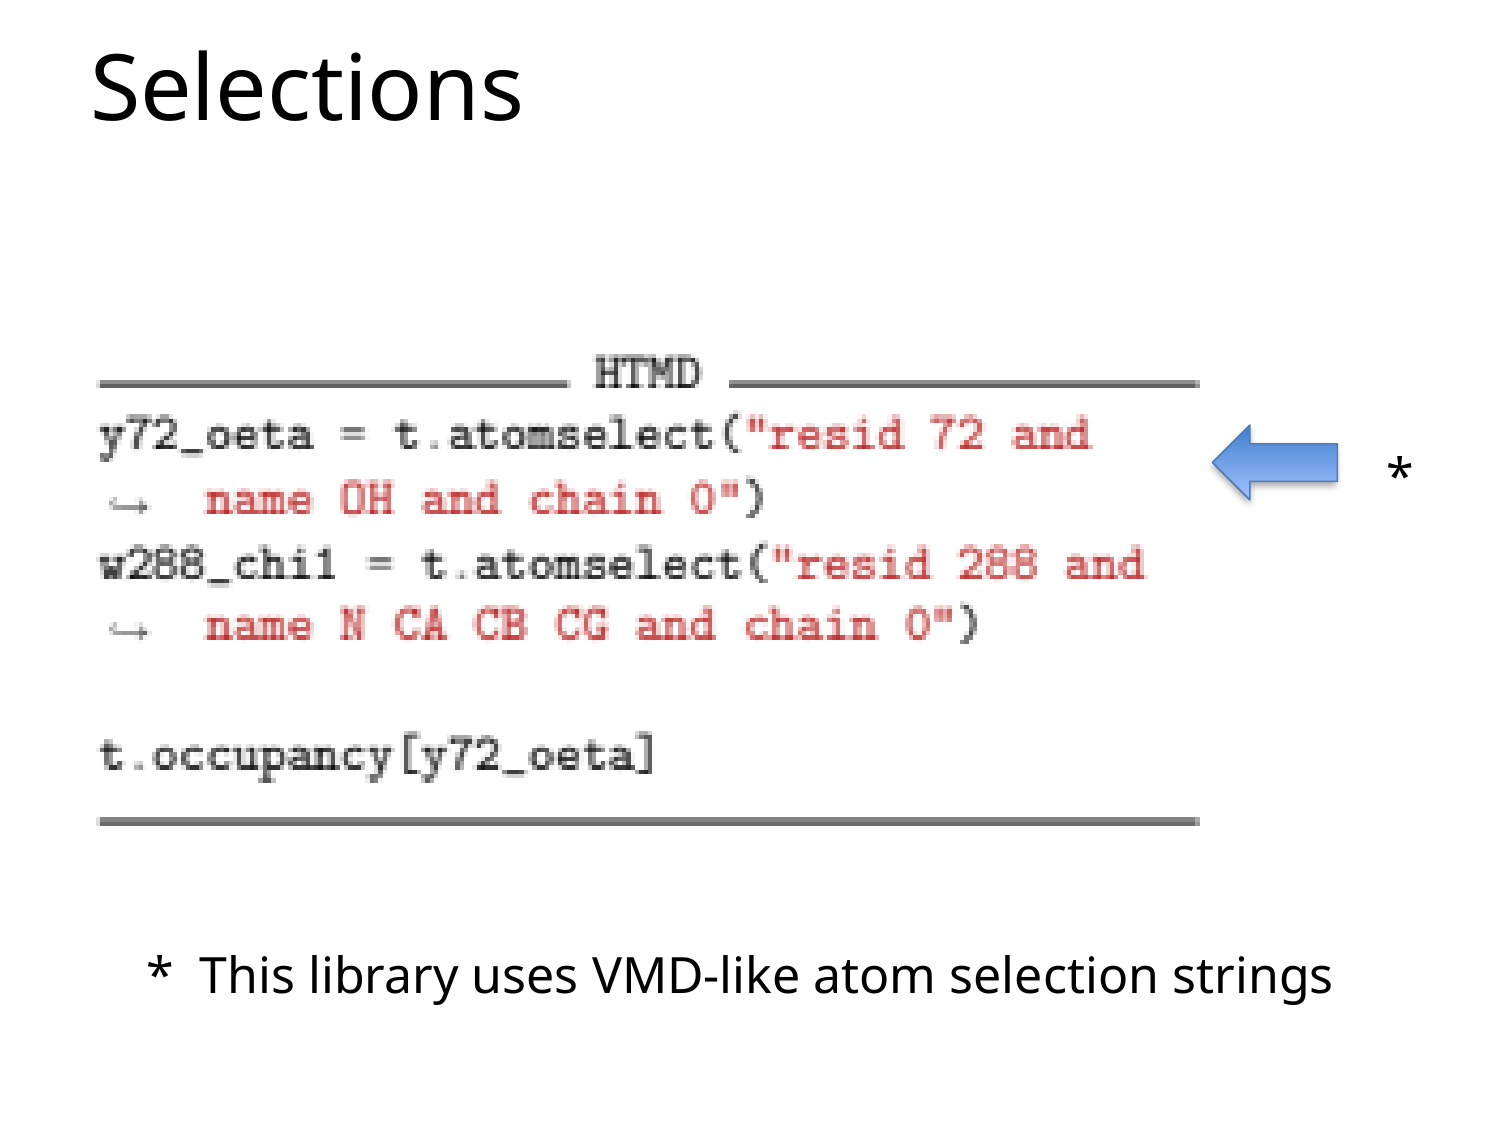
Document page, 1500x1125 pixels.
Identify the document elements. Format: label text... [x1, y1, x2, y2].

text_box * [1372, 437, 1430, 513]
text_box [1238, 424, 1339, 501]
title Selections [75, 12, 1425, 155]
text_box * This library uses VMD-like atom selection strings [131, 936, 1349, 1012]
picture [74, 324, 1235, 840]
